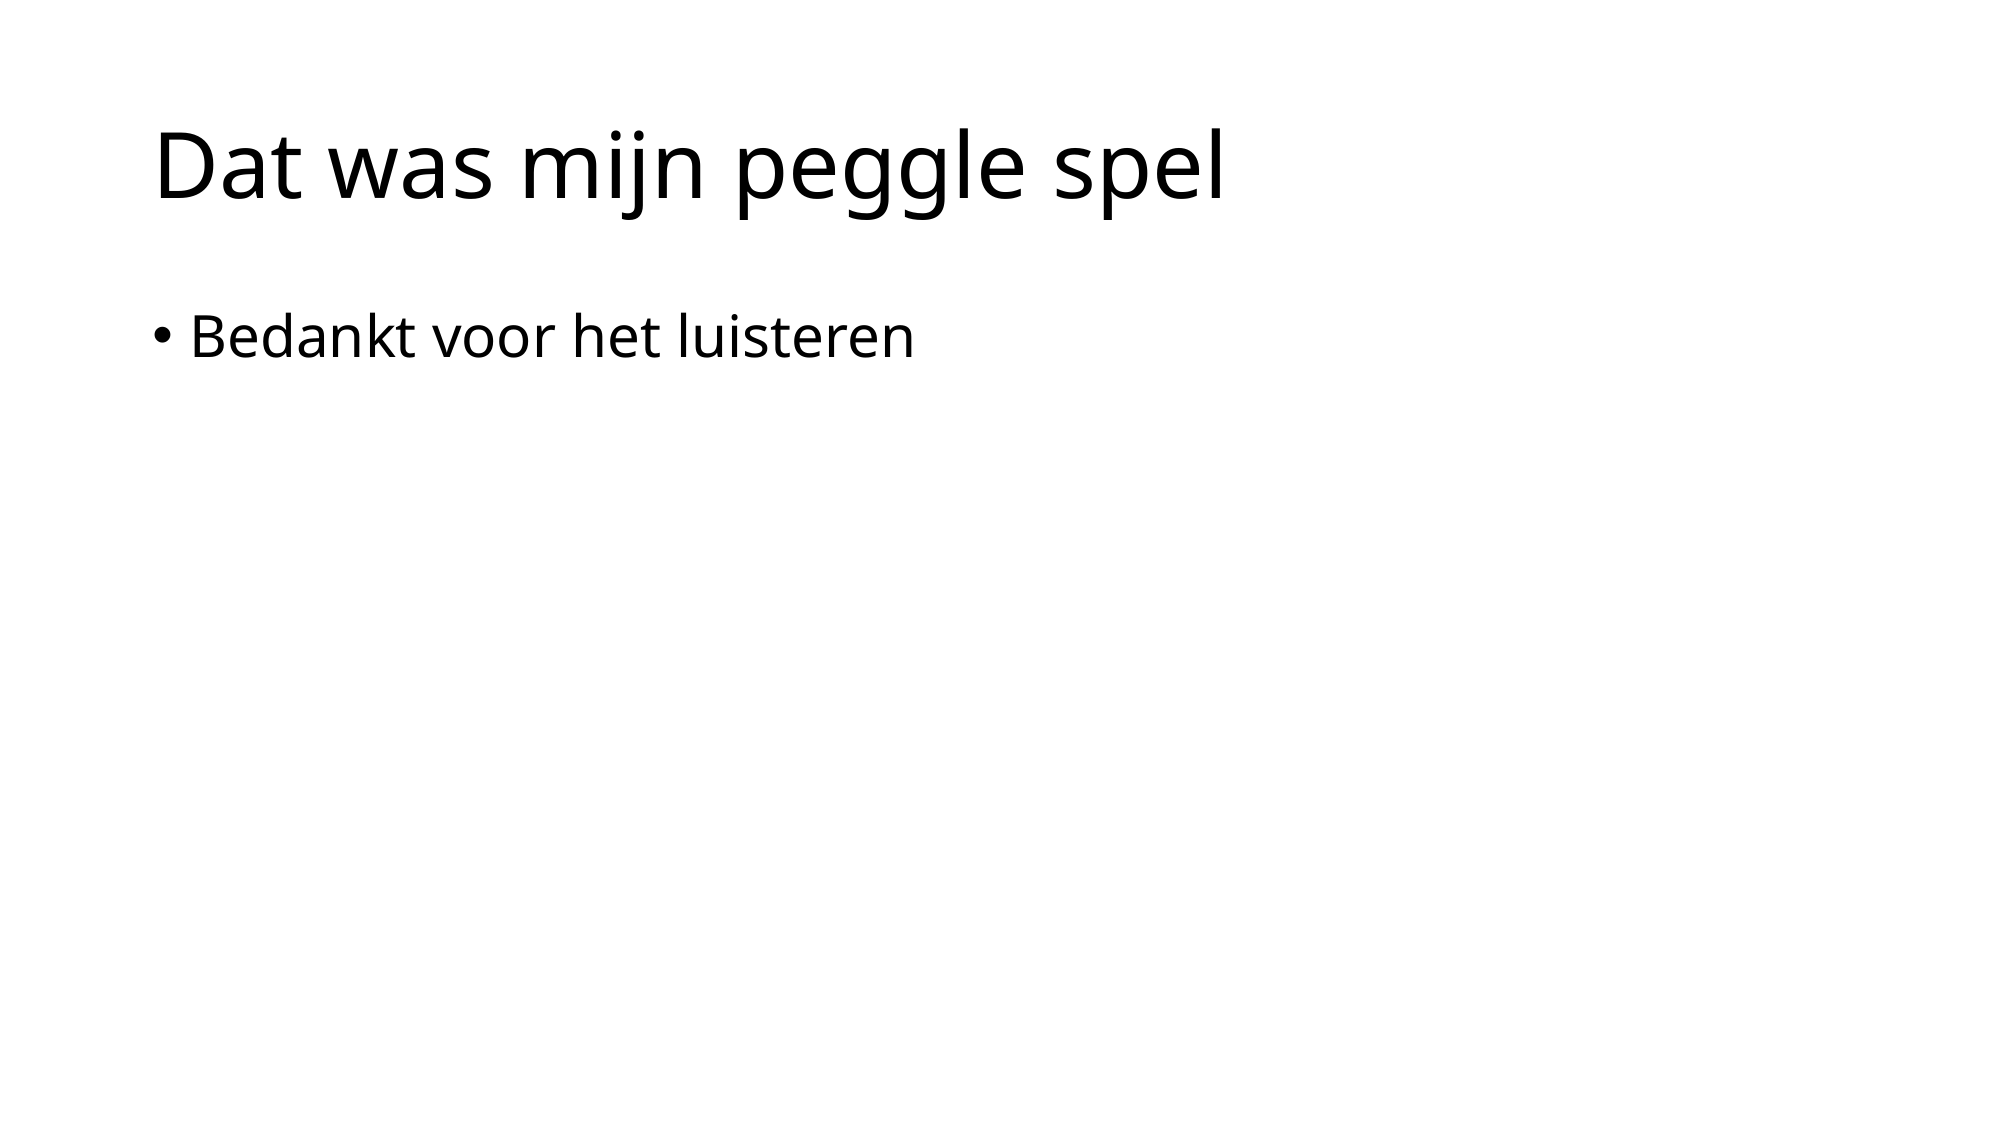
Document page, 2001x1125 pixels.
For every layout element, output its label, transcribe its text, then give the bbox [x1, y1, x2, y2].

title Dat was mijn peggle spel [137, 59, 1863, 278]
list Bedankt voor het luisteren [137, 299, 1863, 1014]
